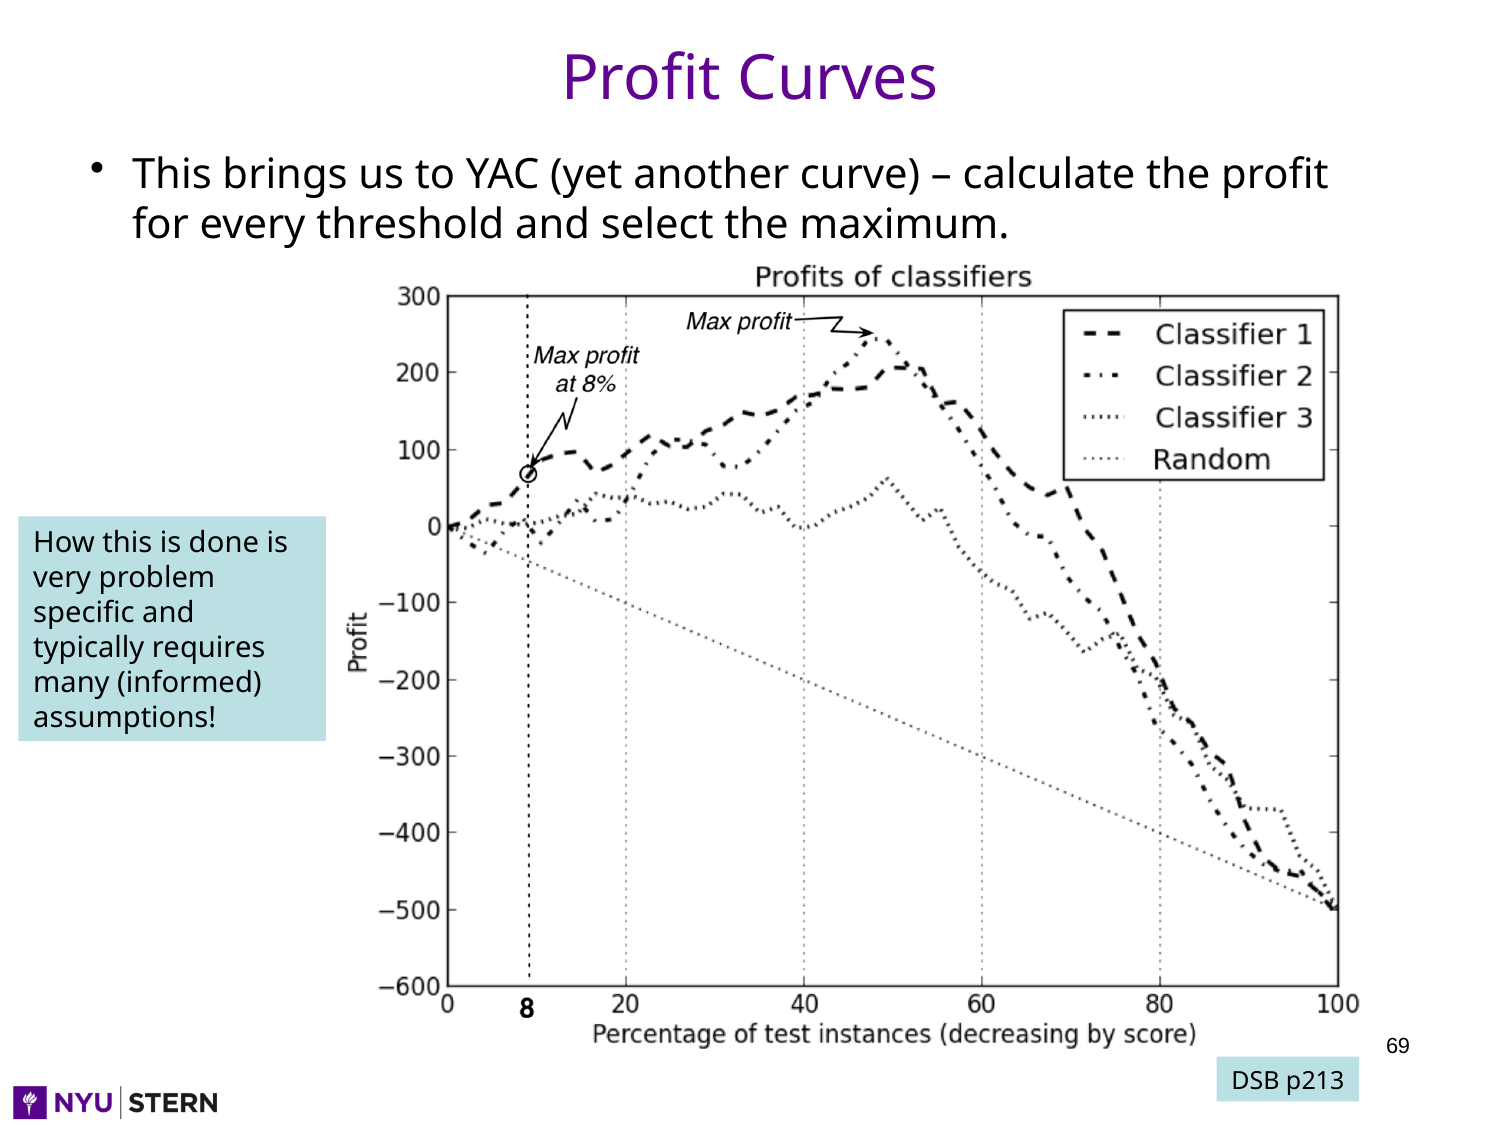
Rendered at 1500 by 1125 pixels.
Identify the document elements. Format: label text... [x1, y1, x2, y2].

picture [0, 1038, 230, 1125]
text_box DSB p213 [1216, 1065, 1360, 1102]
text_box How this is done is very problem specific and typically requires many (informed) assumptions! [18, 516, 320, 741]
list This brings us to YAC (yet another curve) – calculate the profit for every threshold and select the maximum. [75, 139, 1406, 317]
title Profit Curves [75, 14, 1425, 134]
slide_number 69 [1074, 1024, 1426, 1103]
picture [325, 259, 1369, 1057]
